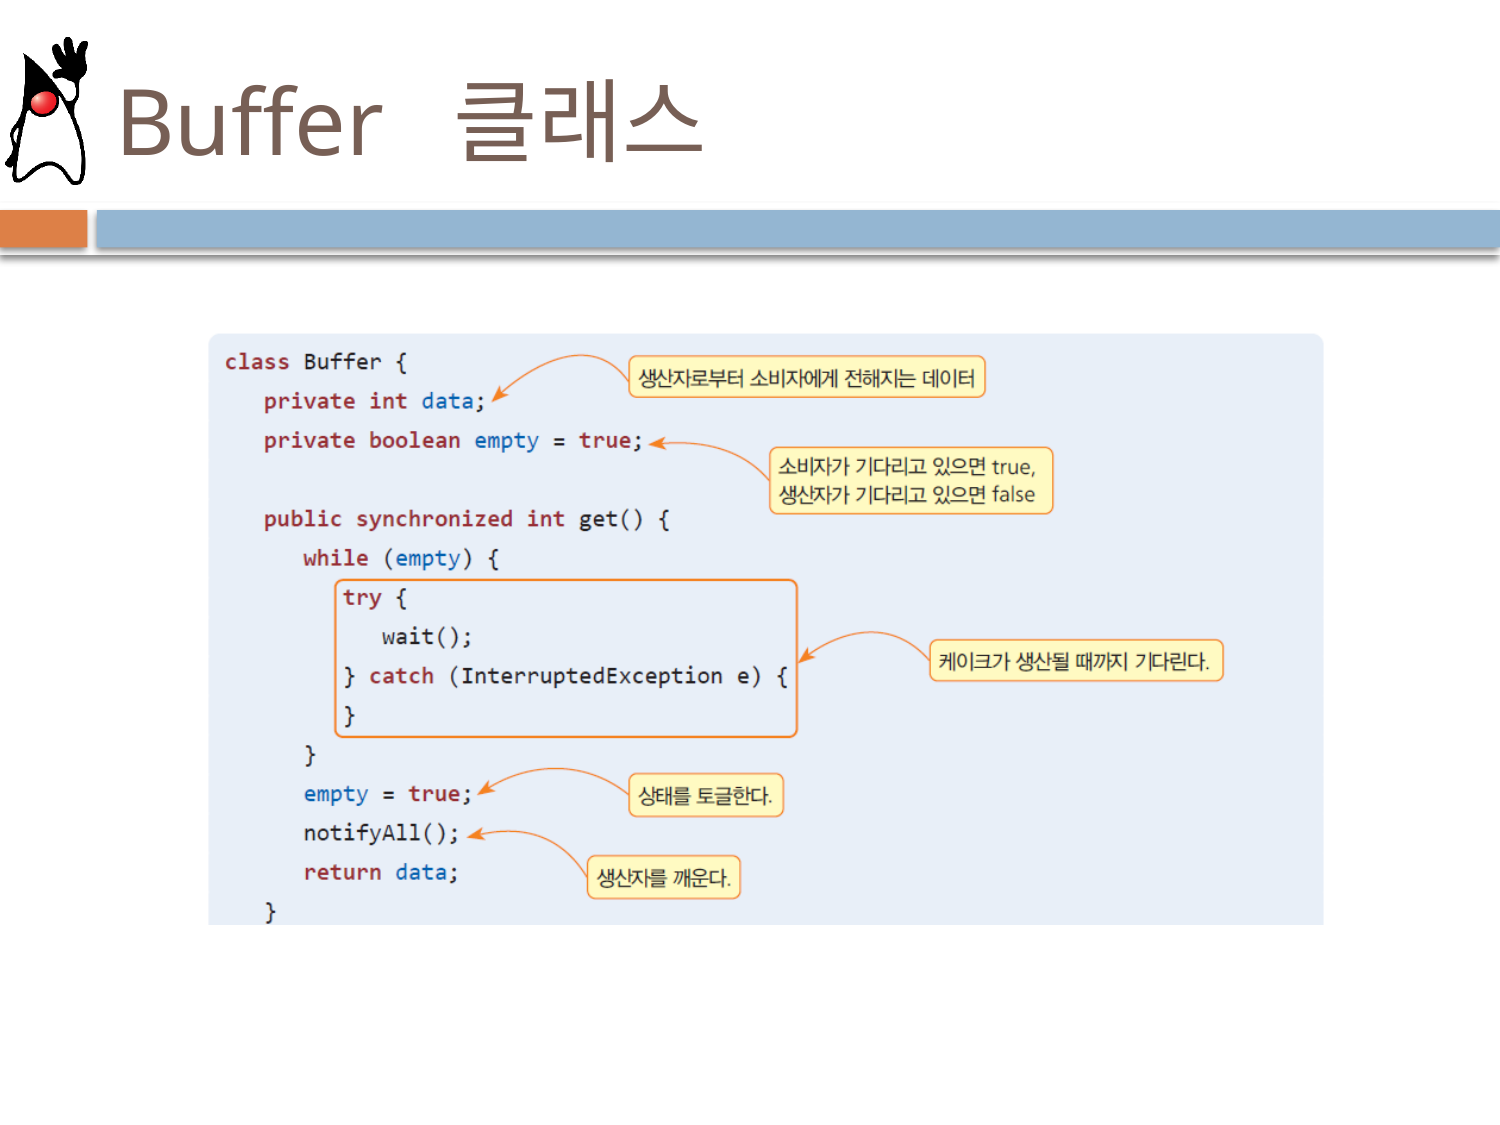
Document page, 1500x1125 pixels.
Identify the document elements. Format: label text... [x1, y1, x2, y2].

title Buffer 클래스 [100, 37, 1438, 200]
picture [206, 322, 1333, 926]
picture [5, 37, 88, 185]
